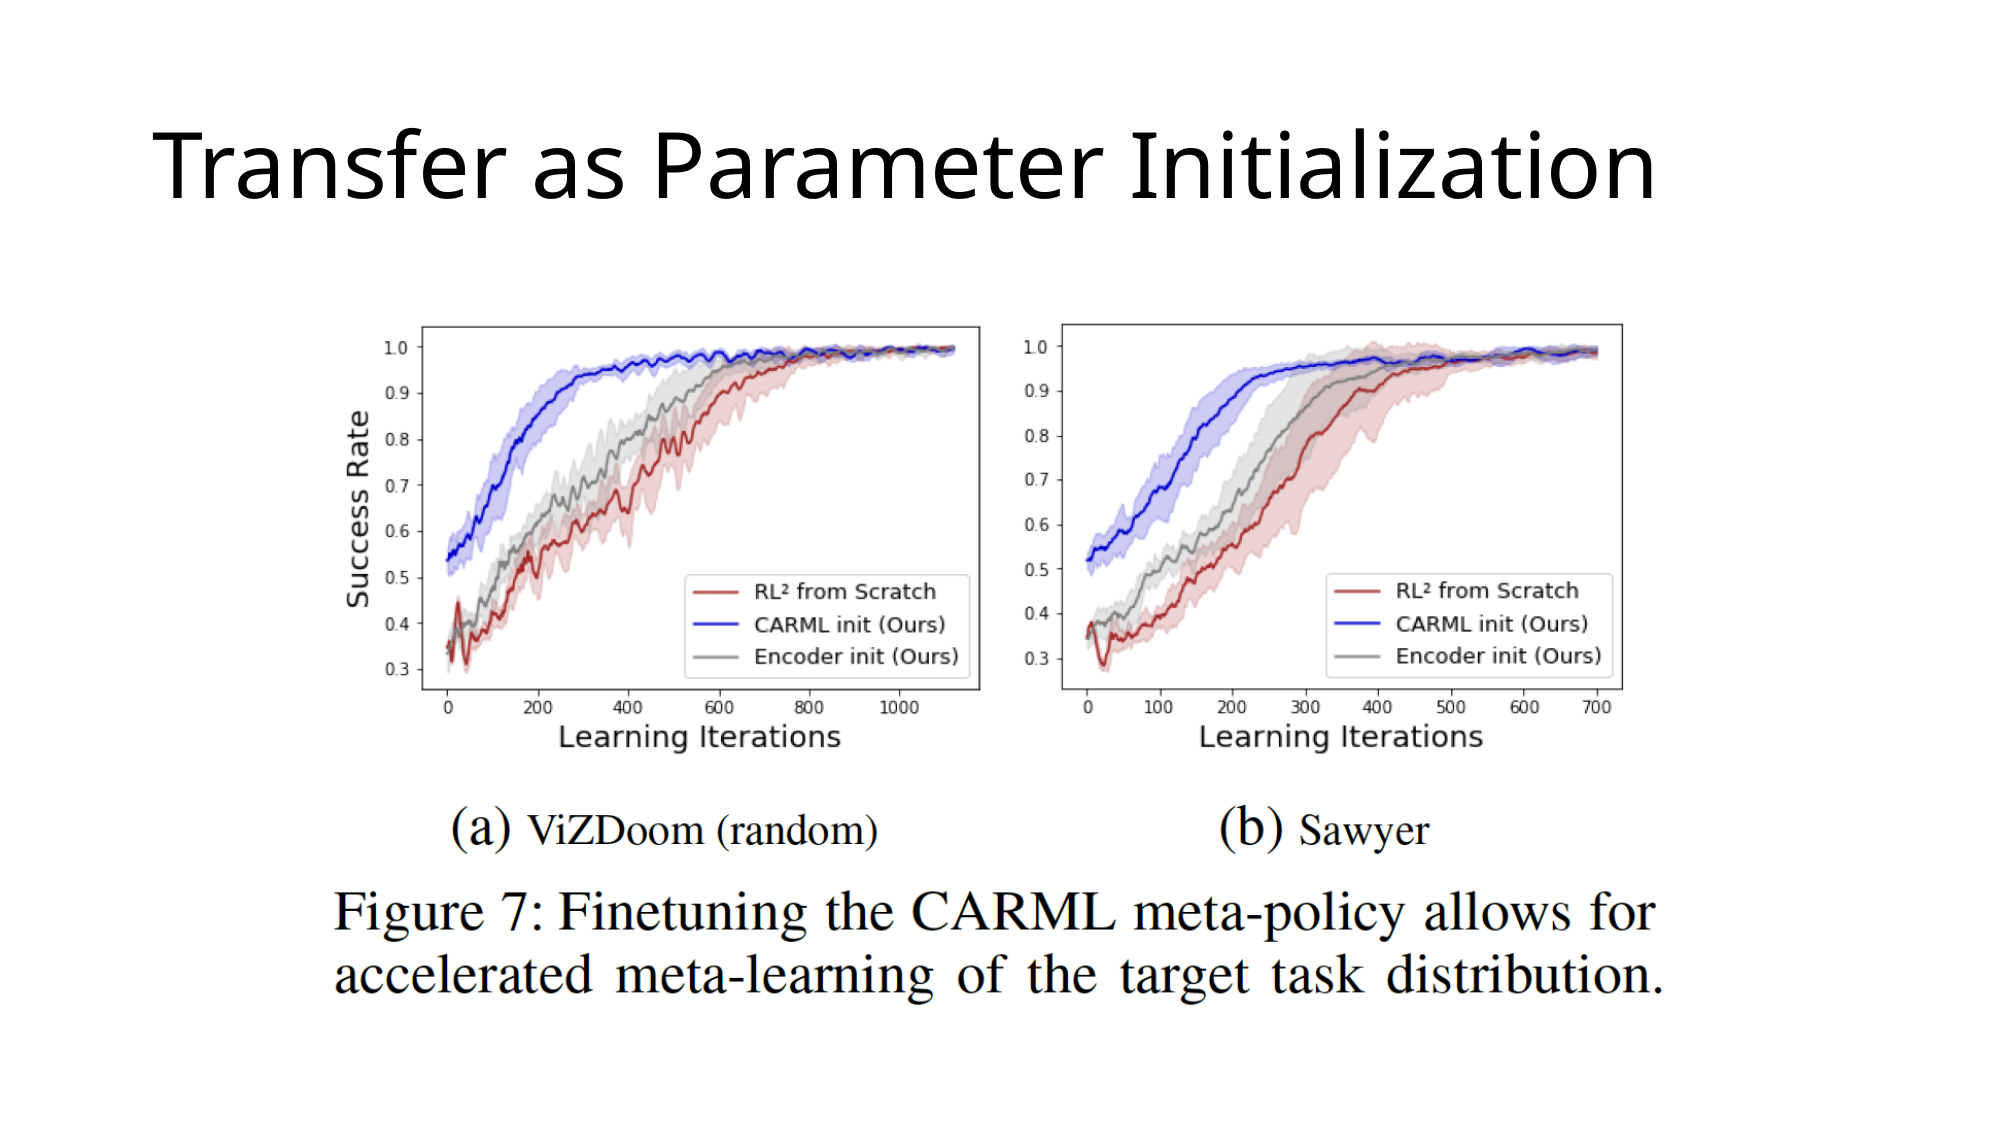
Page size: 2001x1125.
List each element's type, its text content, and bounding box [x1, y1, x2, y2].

title Transfer as Parameter Initialization [137, 59, 1863, 278]
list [308, 299, 1692, 1014]
